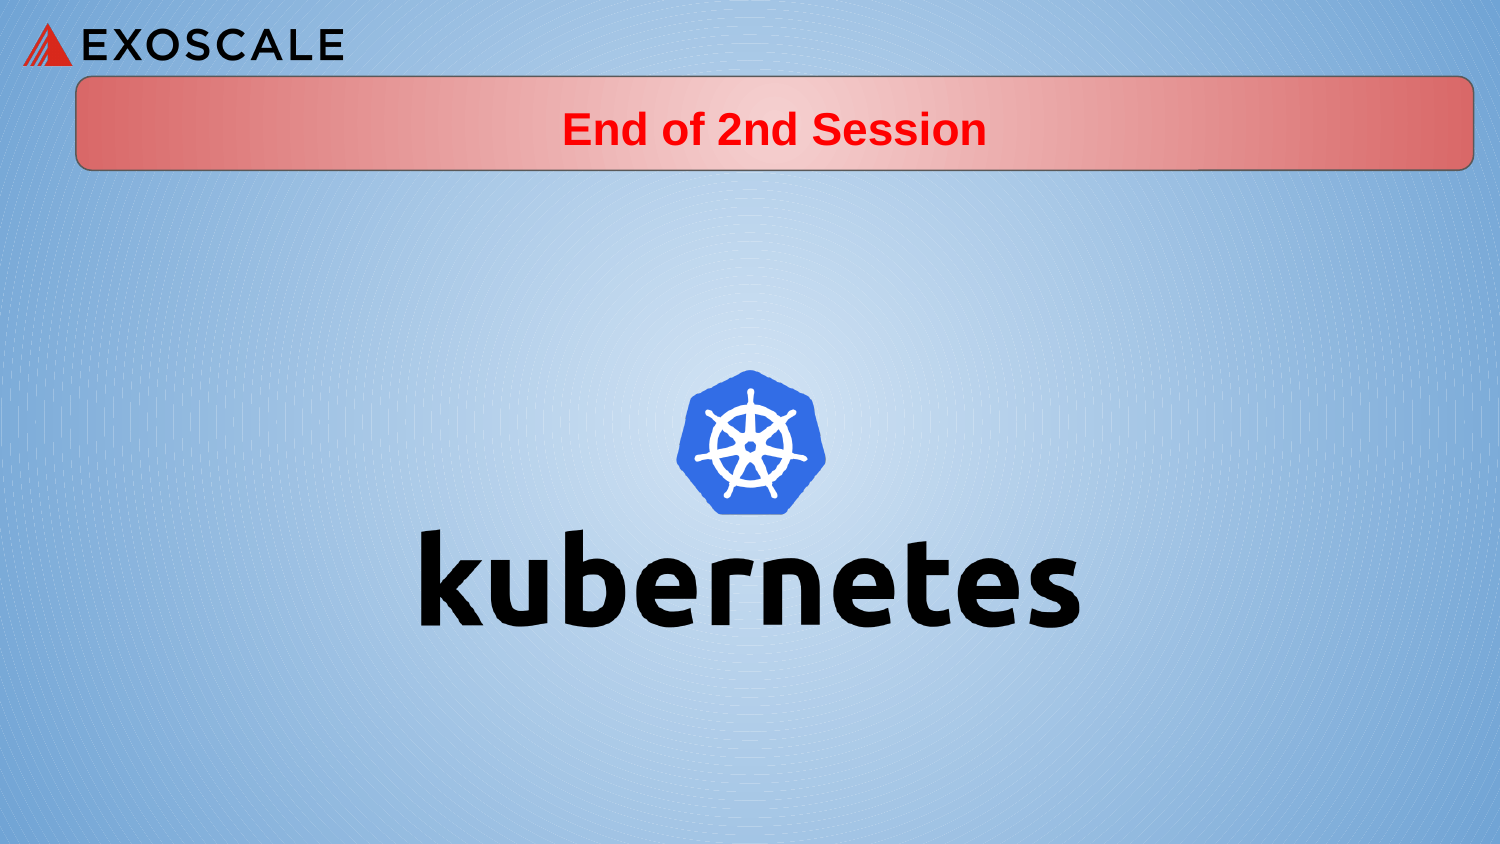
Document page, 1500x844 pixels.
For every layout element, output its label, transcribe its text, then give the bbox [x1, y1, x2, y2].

picture [318, 361, 1182, 640]
title End of 2nd Session [75, 76, 1474, 171]
picture [12, 12, 354, 77]
